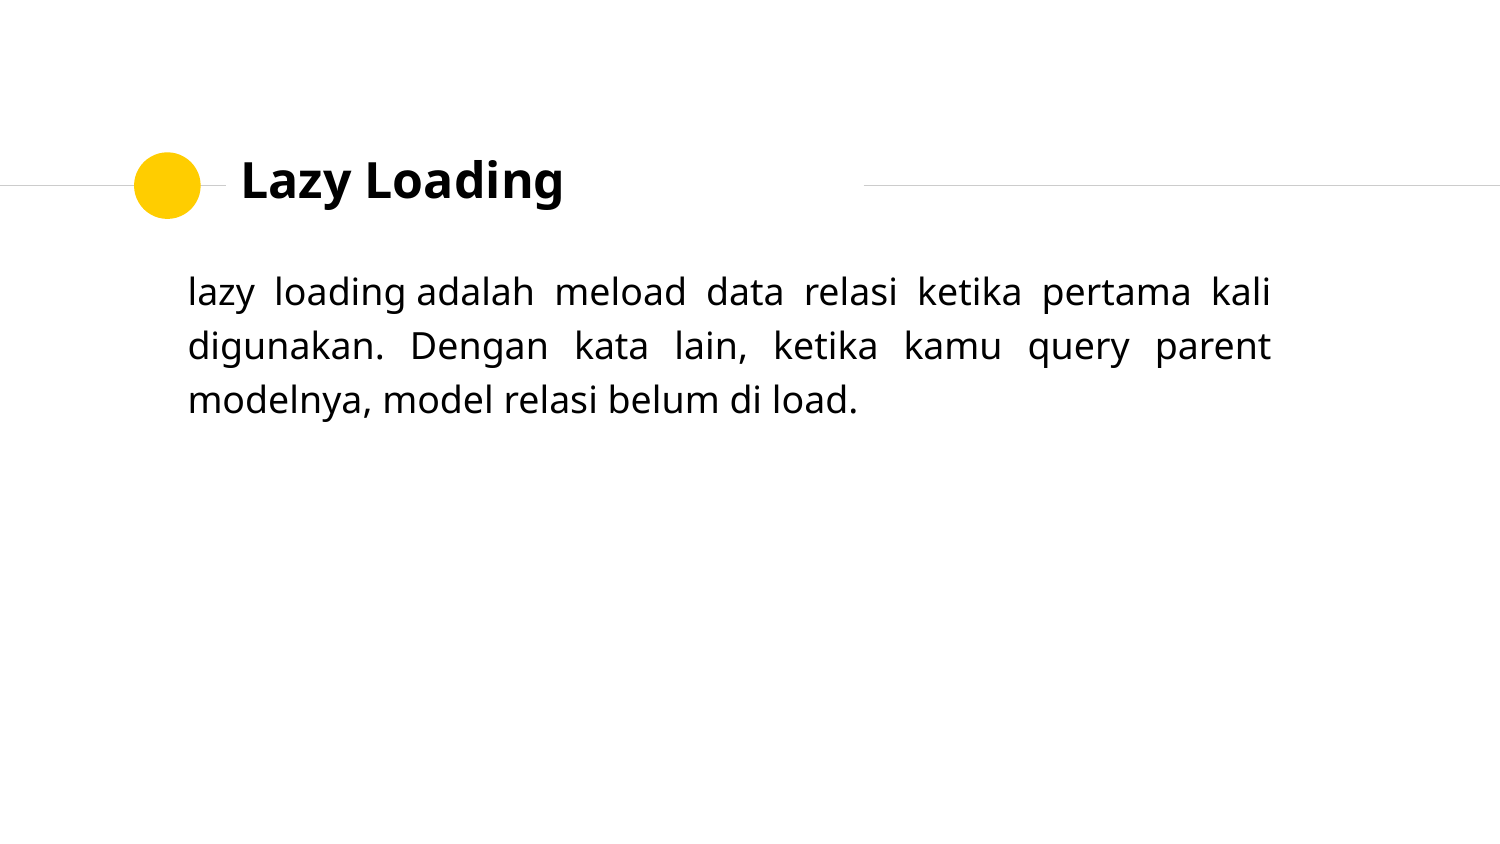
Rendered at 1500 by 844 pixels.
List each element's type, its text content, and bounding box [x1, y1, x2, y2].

title Lazy Loading [225, 133, 862, 206]
list lazy loading adalah meload data relasi ketika pertama kali digunakan. Dengan kata lain, ketika kamu query parent modelnya, model relasi belum di load. [148, 243, 1288, 686]
